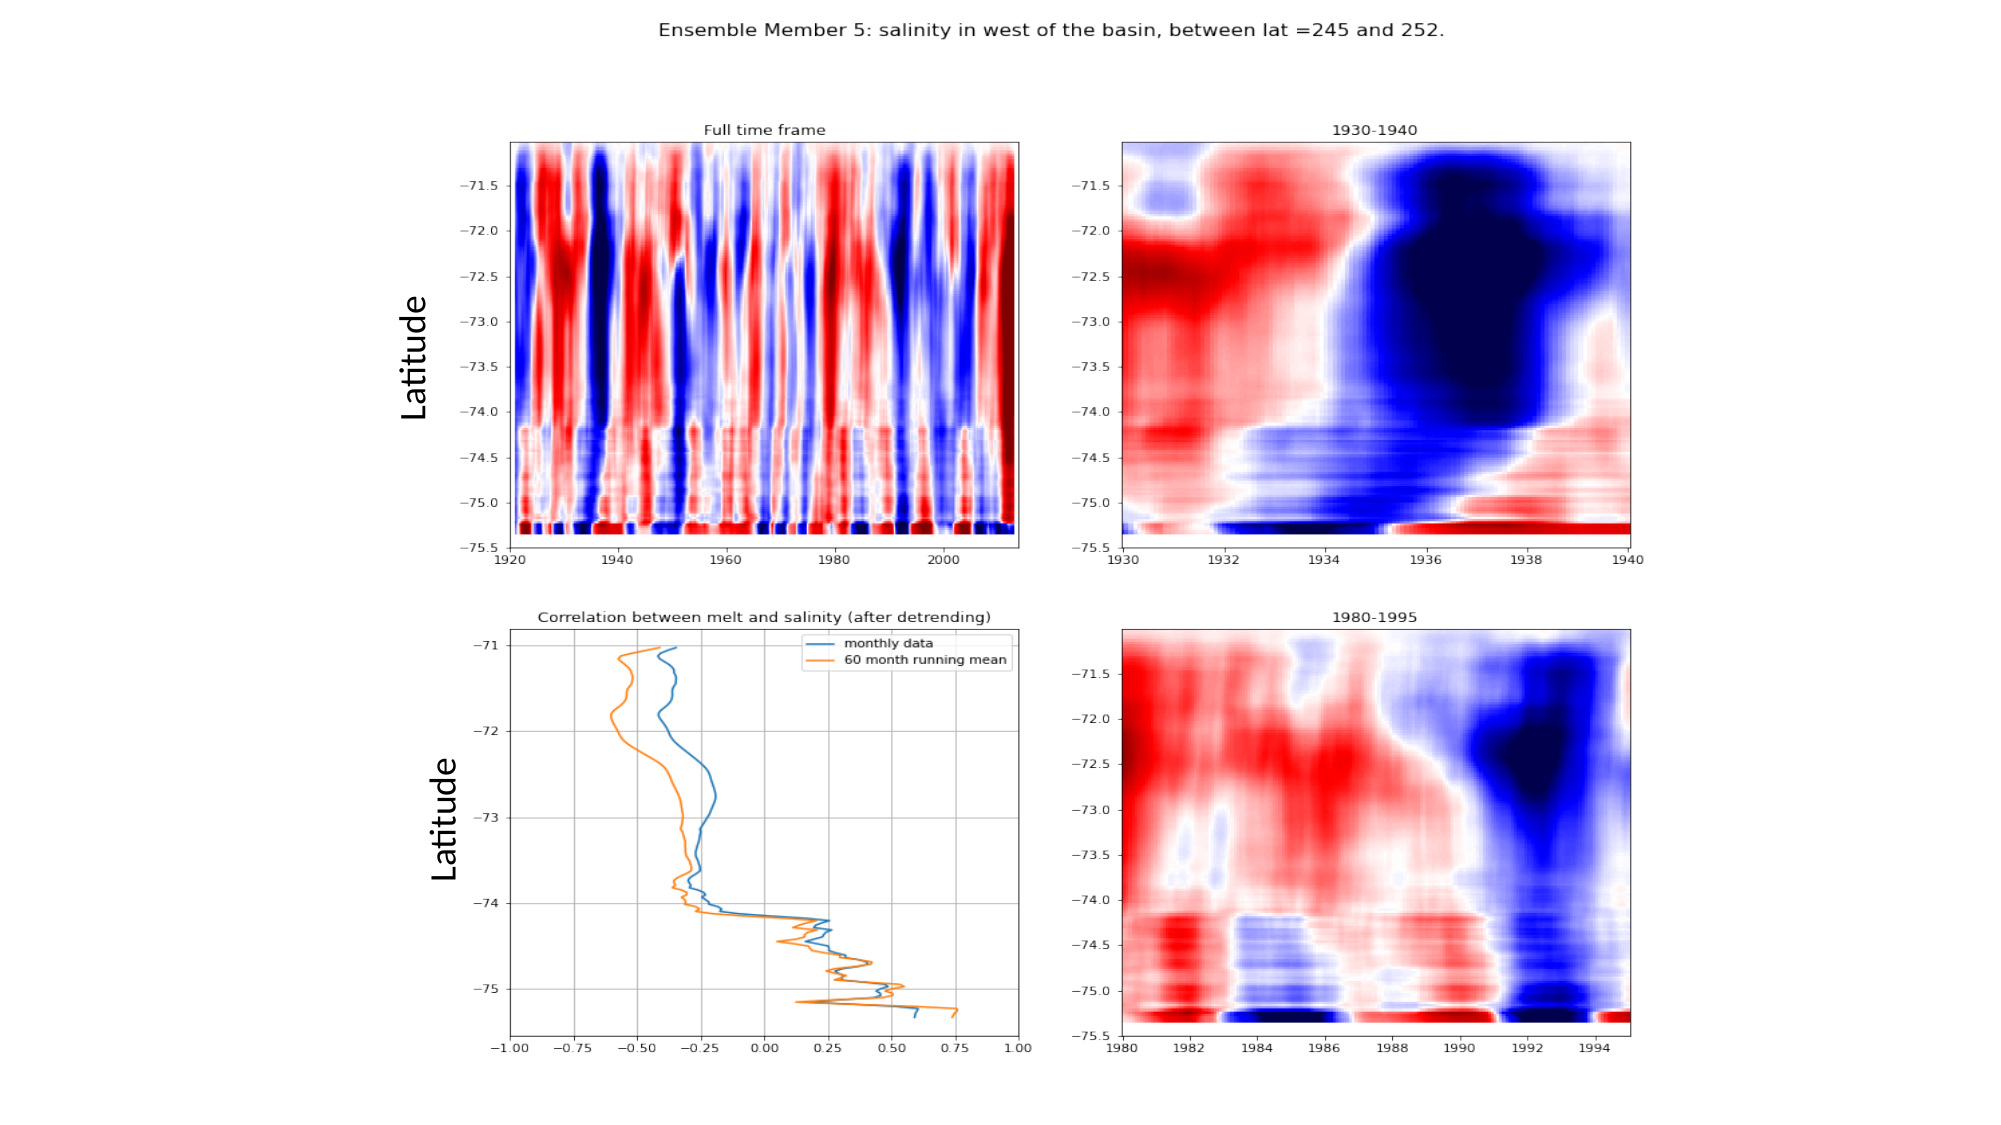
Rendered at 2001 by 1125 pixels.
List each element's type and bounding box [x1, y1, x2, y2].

picture [329, 0, 1775, 1125]
